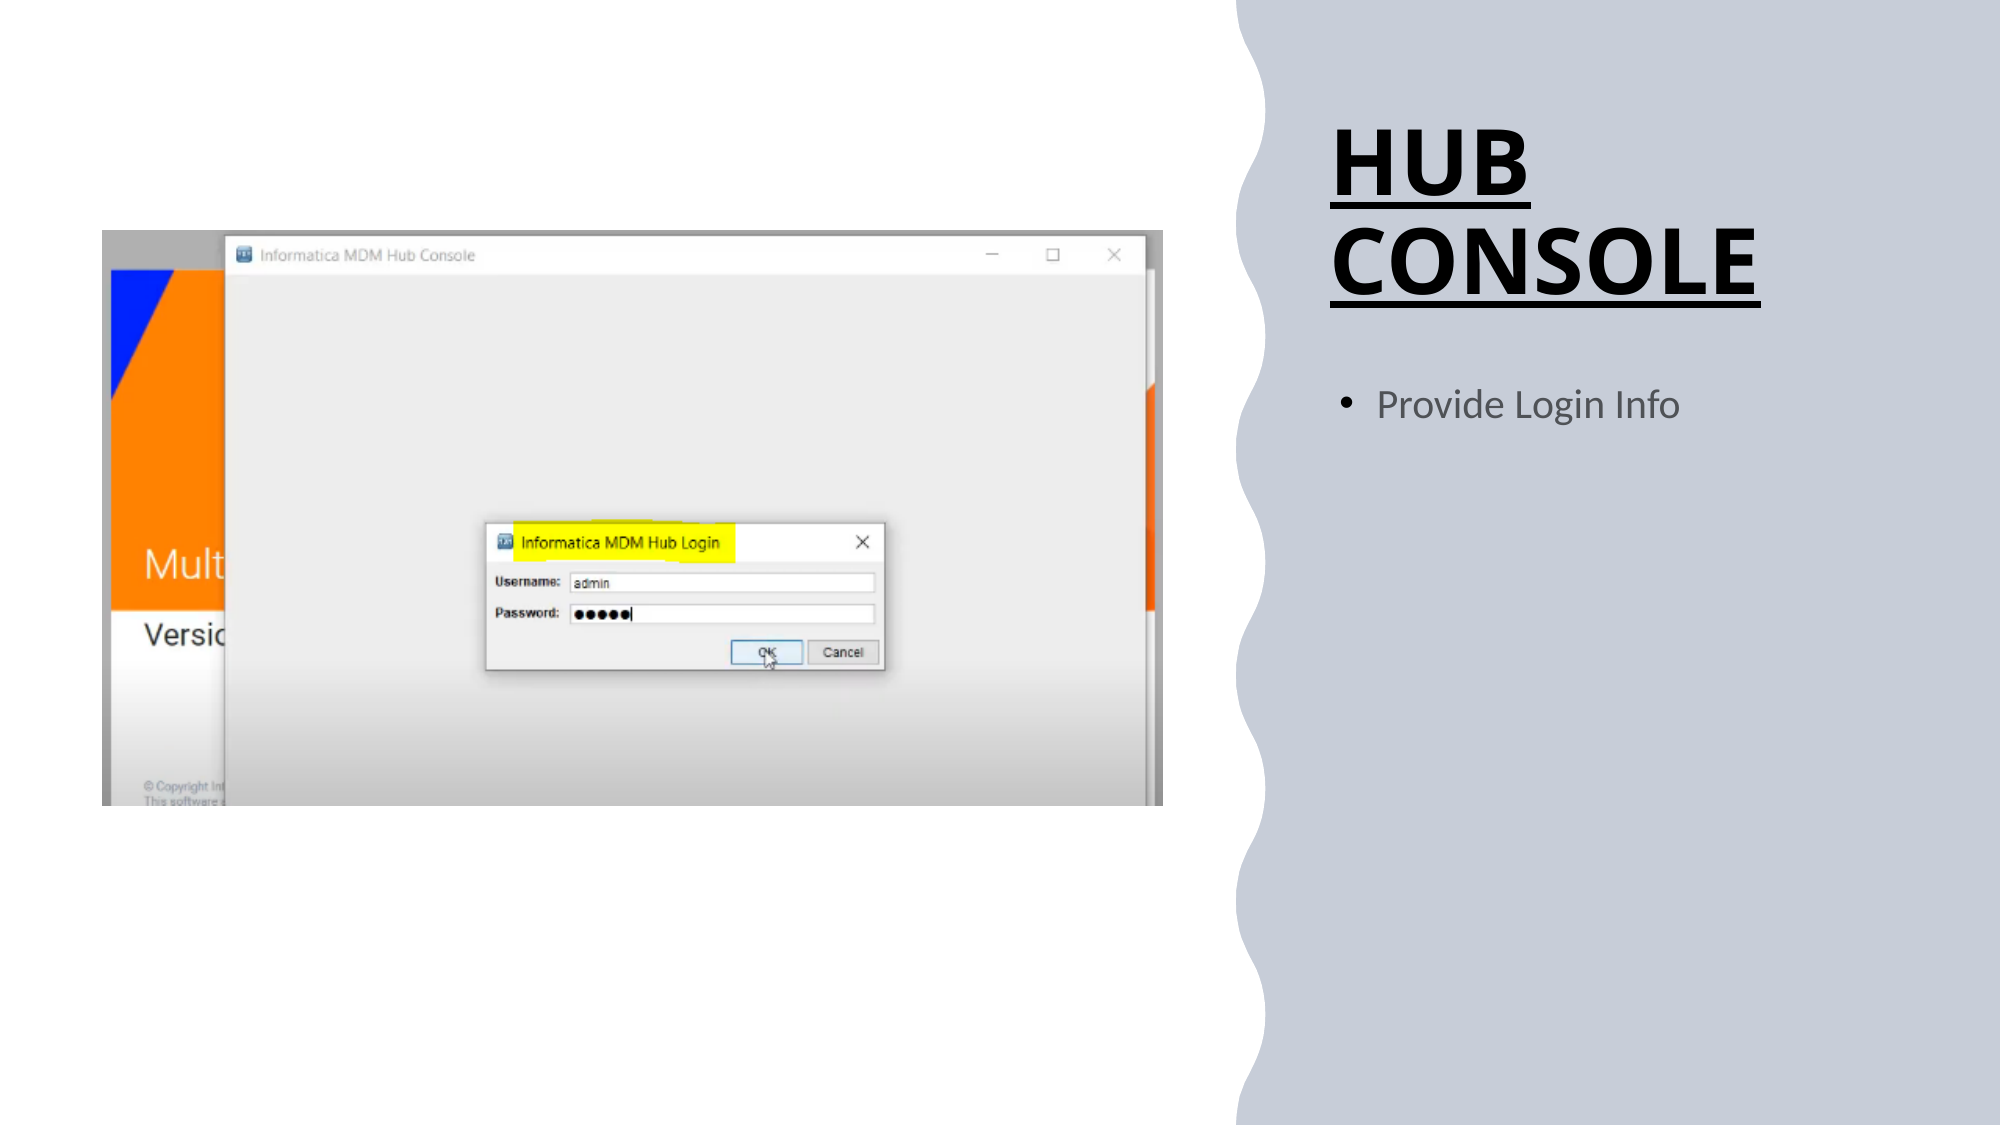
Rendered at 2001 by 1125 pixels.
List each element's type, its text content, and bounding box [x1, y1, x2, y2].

text_box [0, 0, 1267, 1125]
text_box Provide Login Info [1315, 374, 1875, 1006]
picture [102, 230, 1163, 807]
text_box [1237, 0, 2000, 1125]
text_box HUB CONSOLE [1315, 108, 1875, 354]
